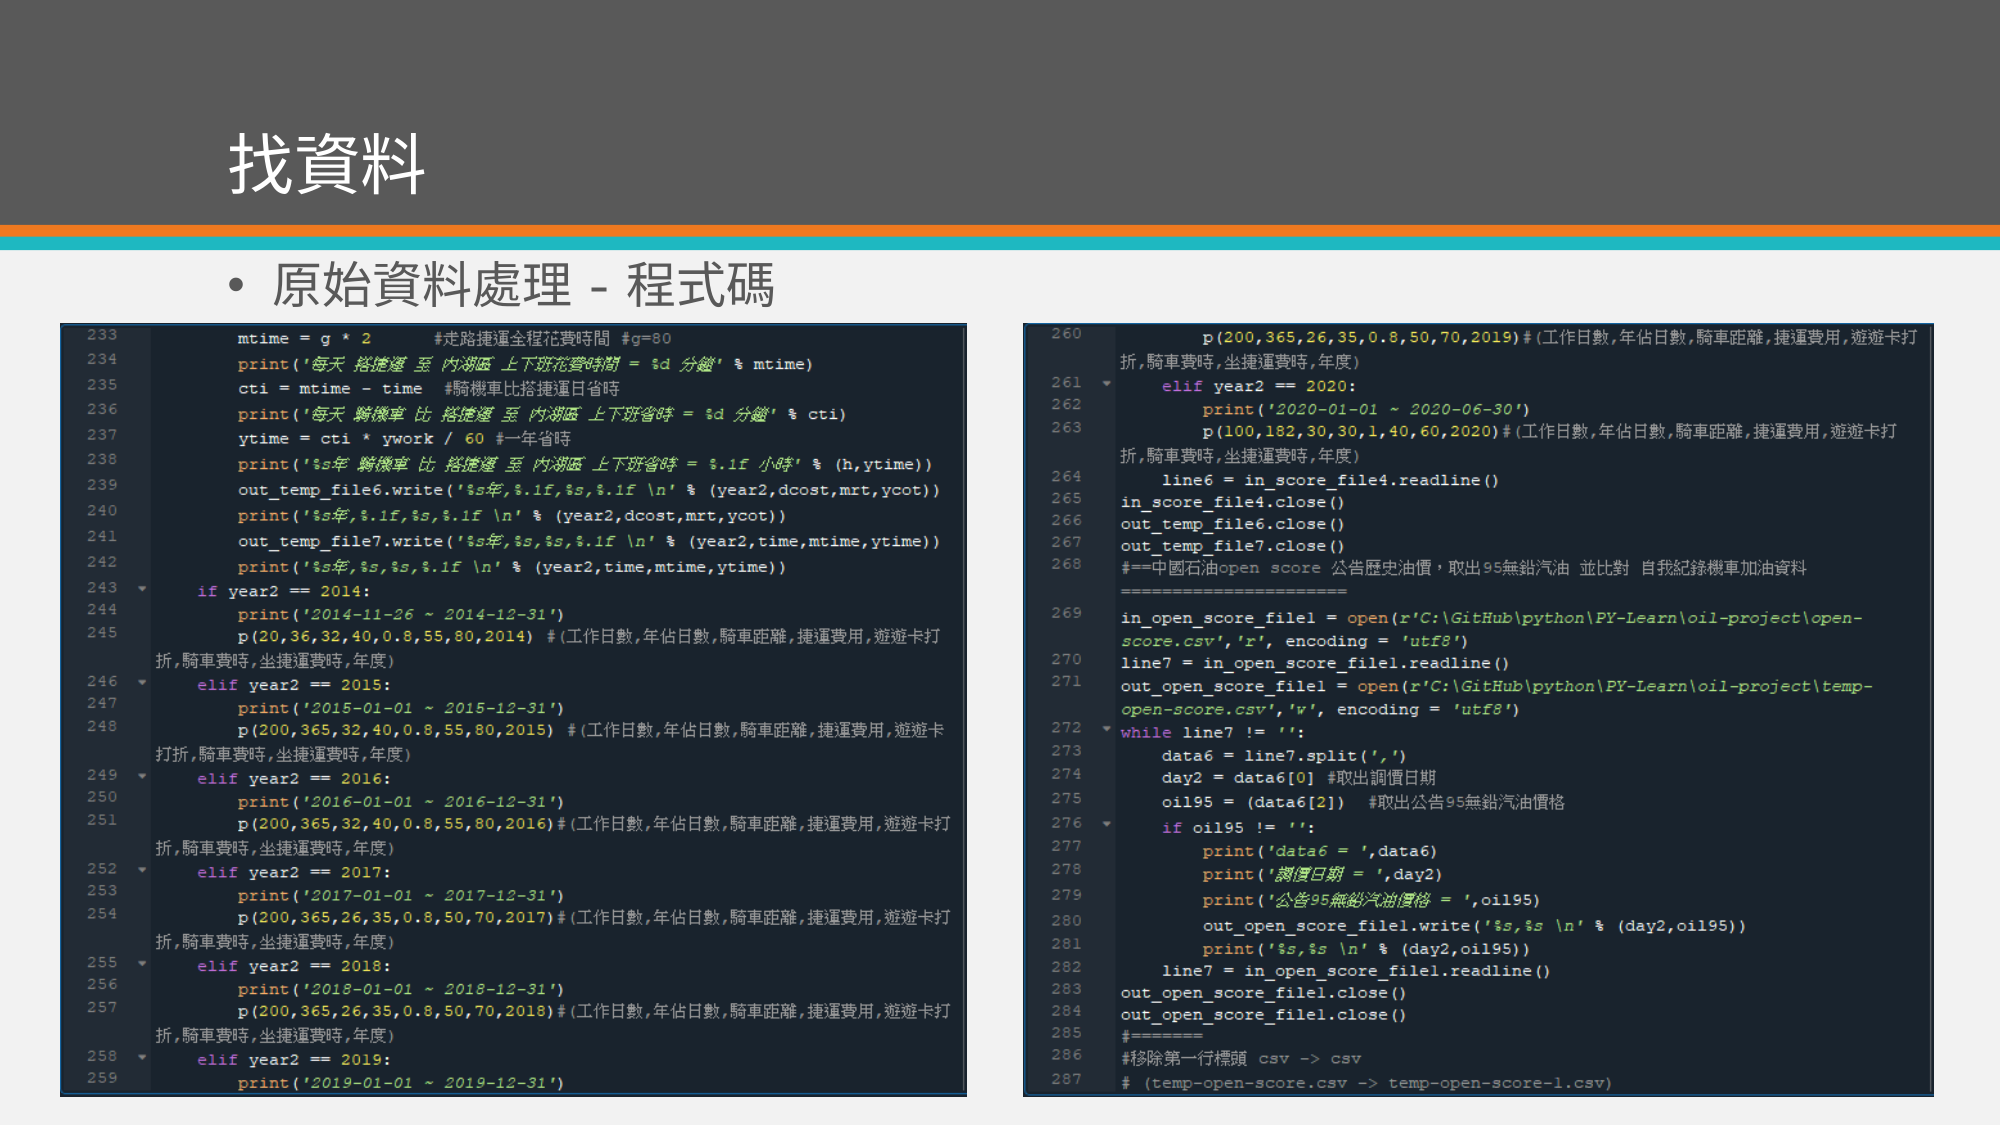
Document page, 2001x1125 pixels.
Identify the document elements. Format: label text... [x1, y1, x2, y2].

list 原始資料處理-程式碼 [212, 252, 1788, 966]
title 找資料 [212, 41, 1788, 212]
picture [59, 323, 967, 1097]
picture [1023, 323, 1934, 1097]
